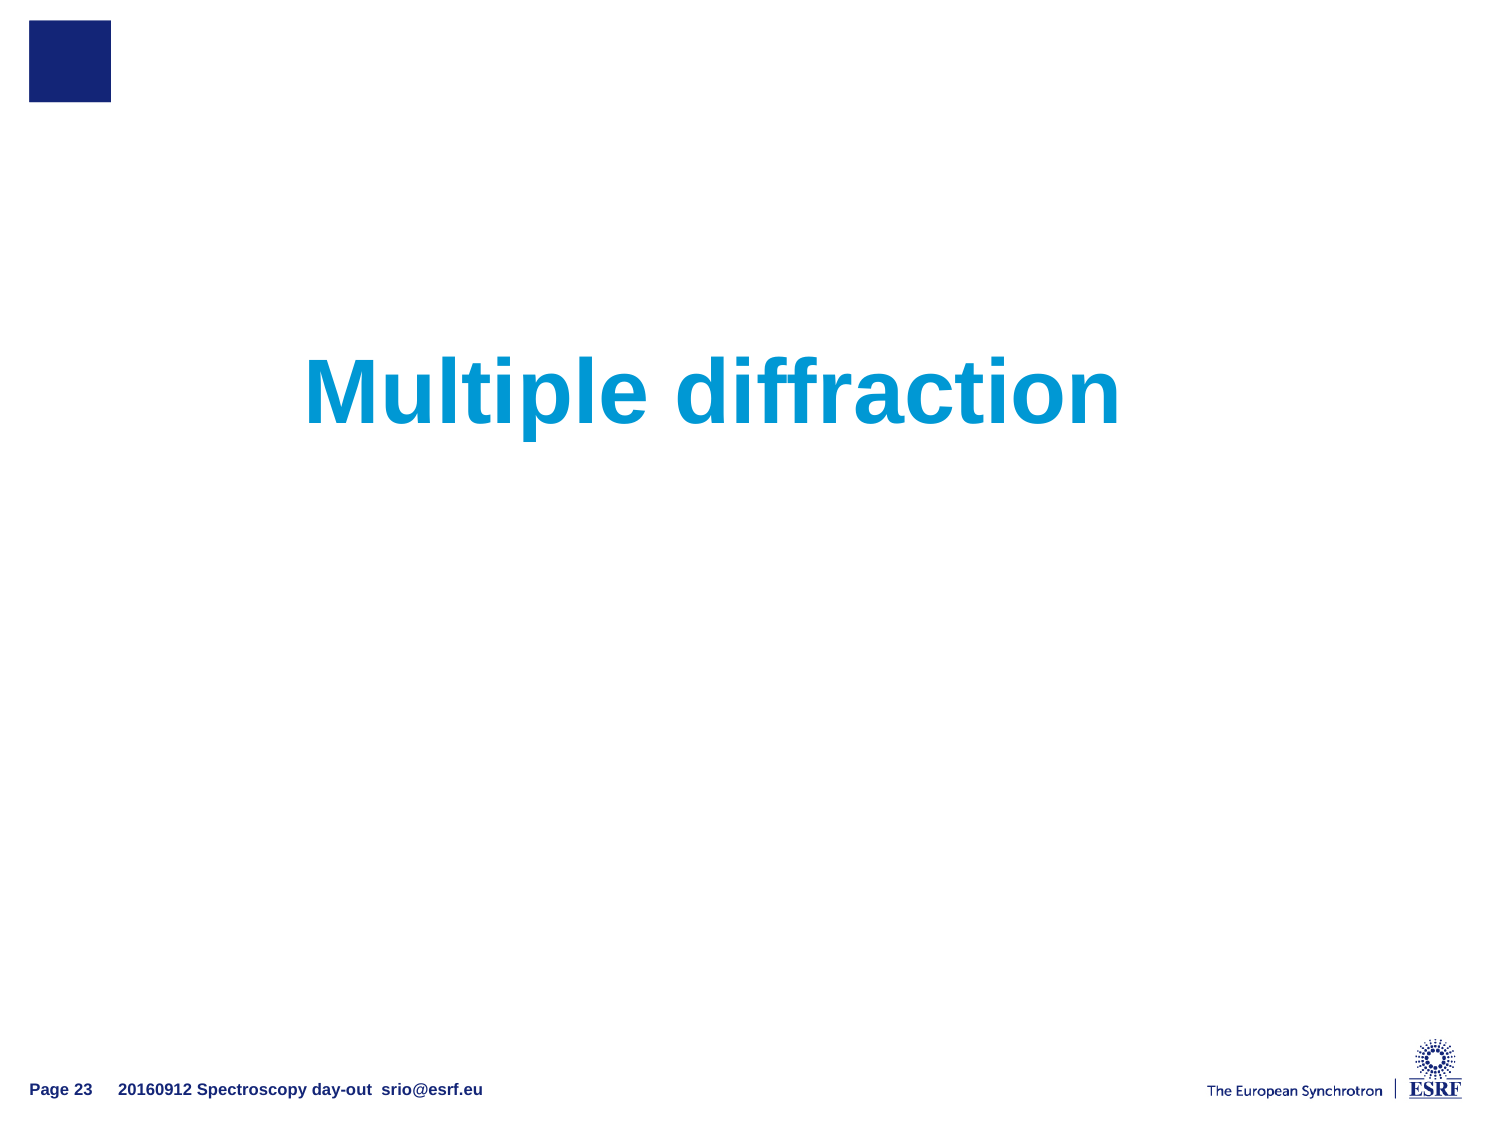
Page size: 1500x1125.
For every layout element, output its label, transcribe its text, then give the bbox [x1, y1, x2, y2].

list Multiple diffraction [135, 332, 1293, 776]
picture [1175, 1018, 1500, 1125]
footer 20160912 Spectroscopy day-out srio@esrf.eu [118, 1063, 1122, 1099]
slide_number Page 23 [29, 1063, 98, 1099]
